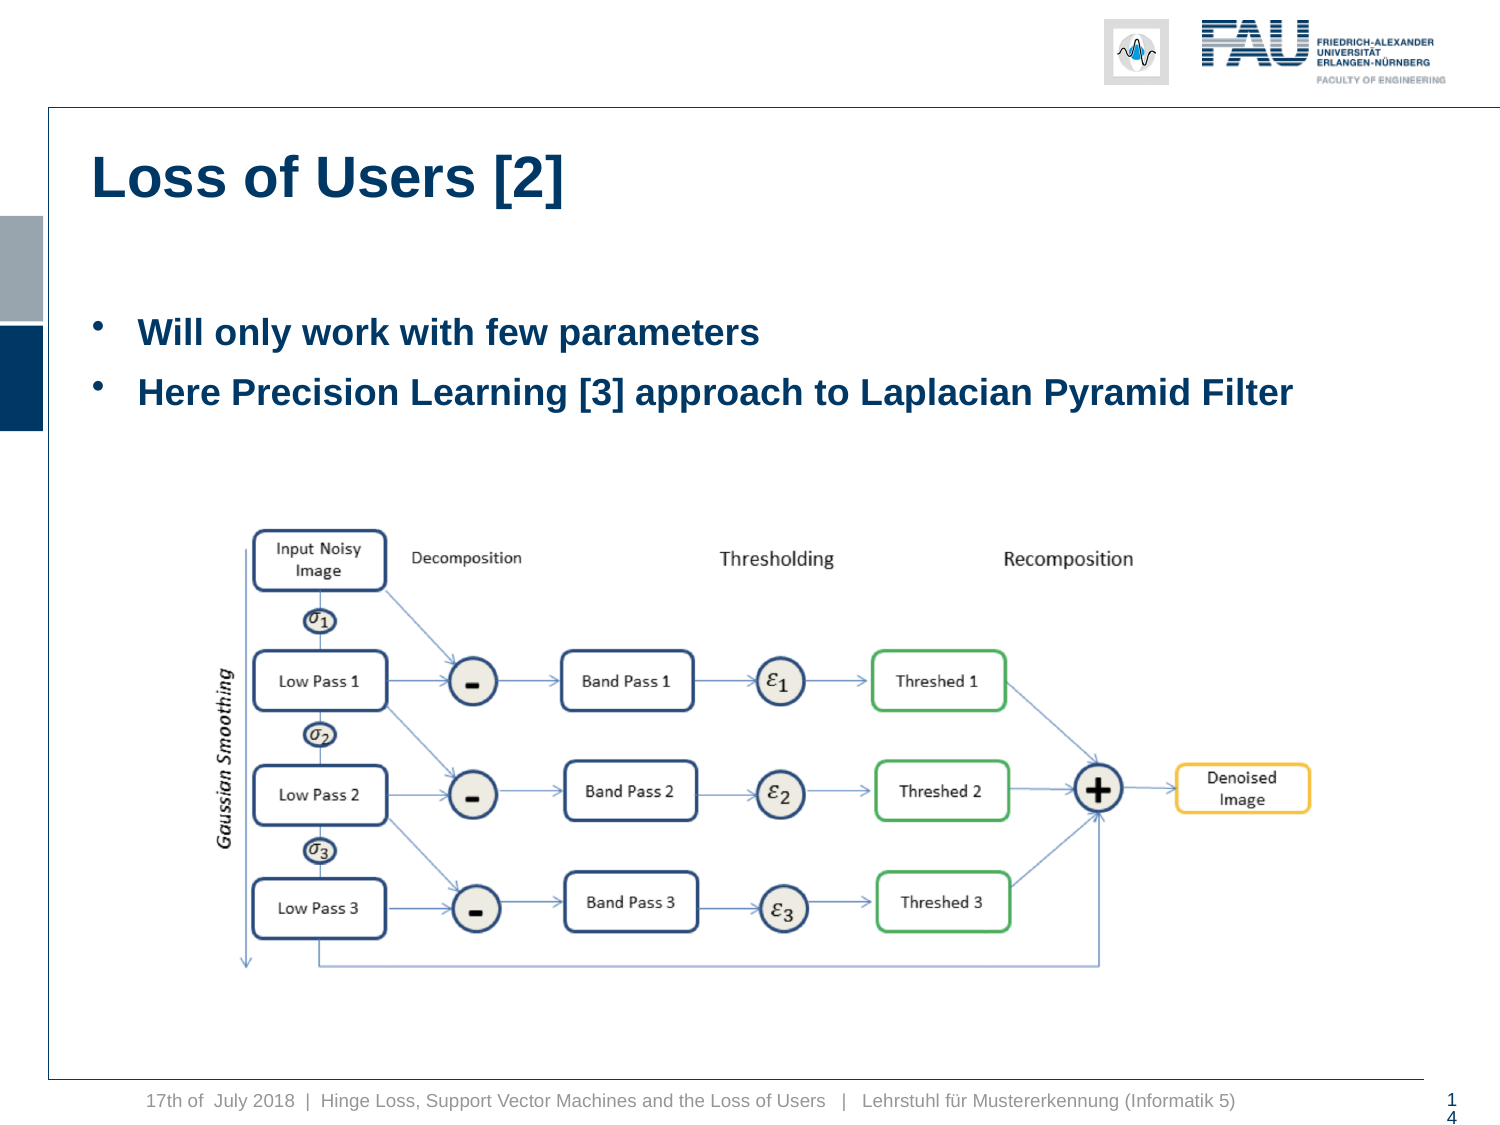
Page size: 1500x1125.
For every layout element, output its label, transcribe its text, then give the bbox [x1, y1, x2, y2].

picture [1104, 19, 1169, 85]
slide_number 14 [1446, 1086, 1469, 1109]
picture [185, 510, 1340, 994]
list Loss of Users [2] Will only work with few parameters Here Precision Learning [3] approach to Laplacian Pyramid Filter [91, 138, 1461, 1054]
picture [1202, 20, 1446, 84]
